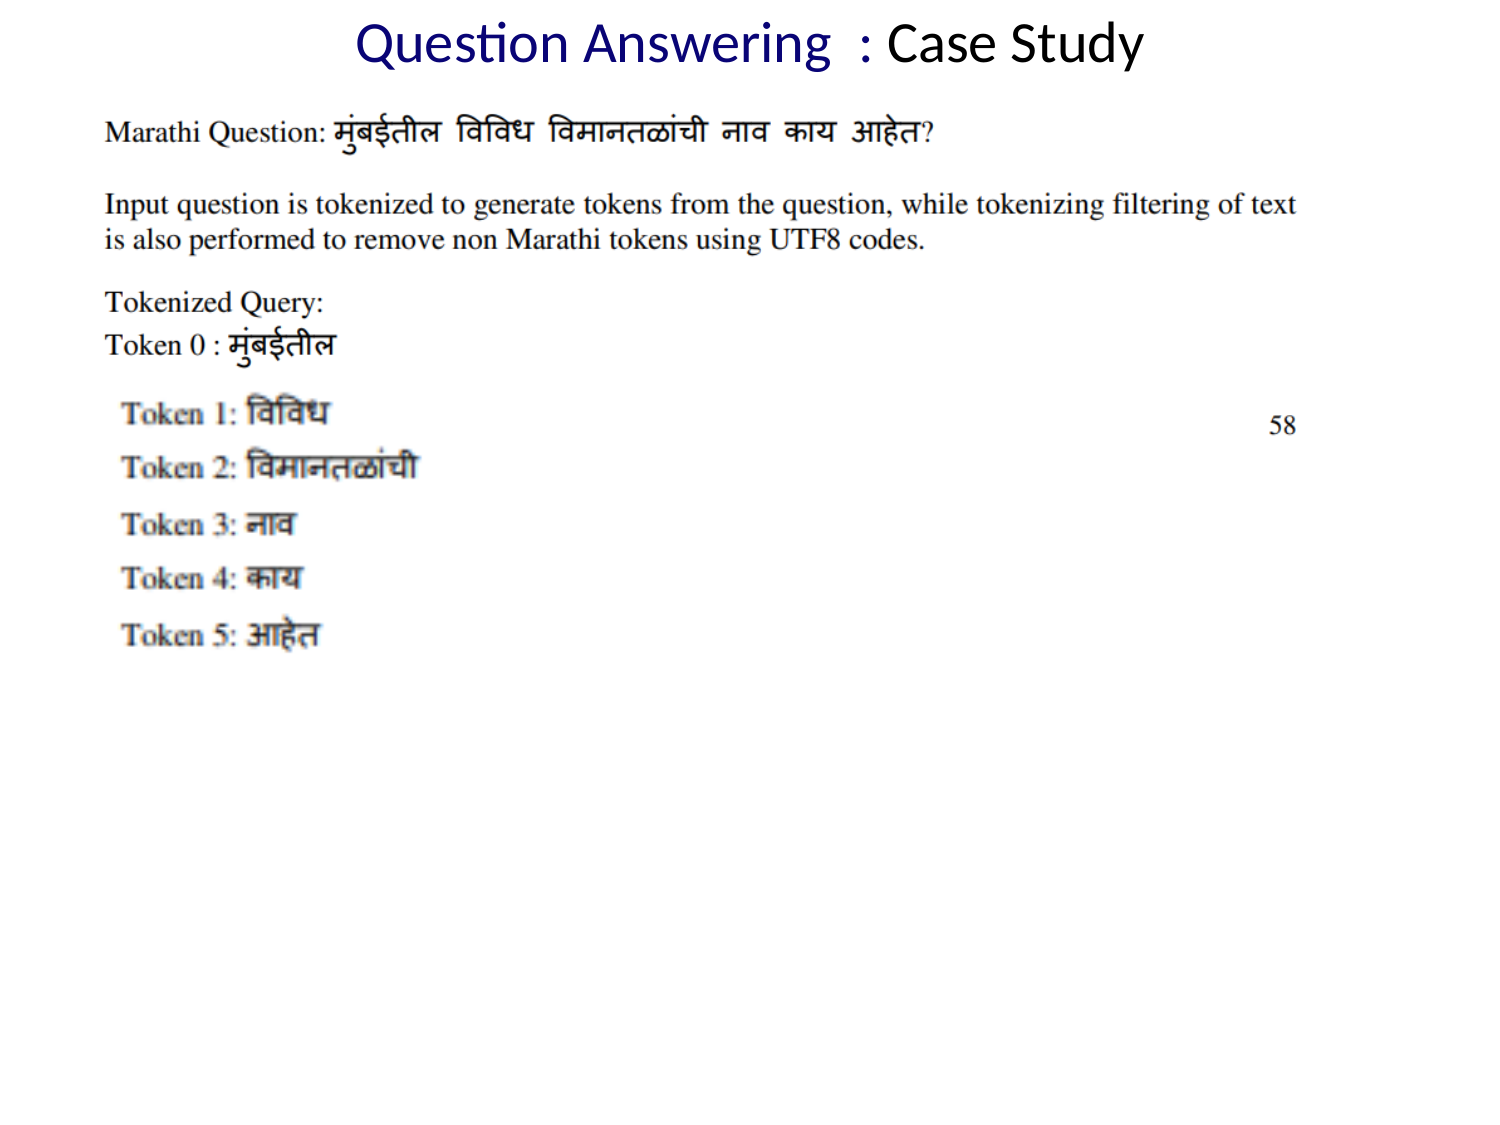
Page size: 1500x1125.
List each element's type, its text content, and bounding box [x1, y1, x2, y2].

picture [74, 89, 1307, 688]
title Question Answering : Case Study [75, 16, 1425, 61]
